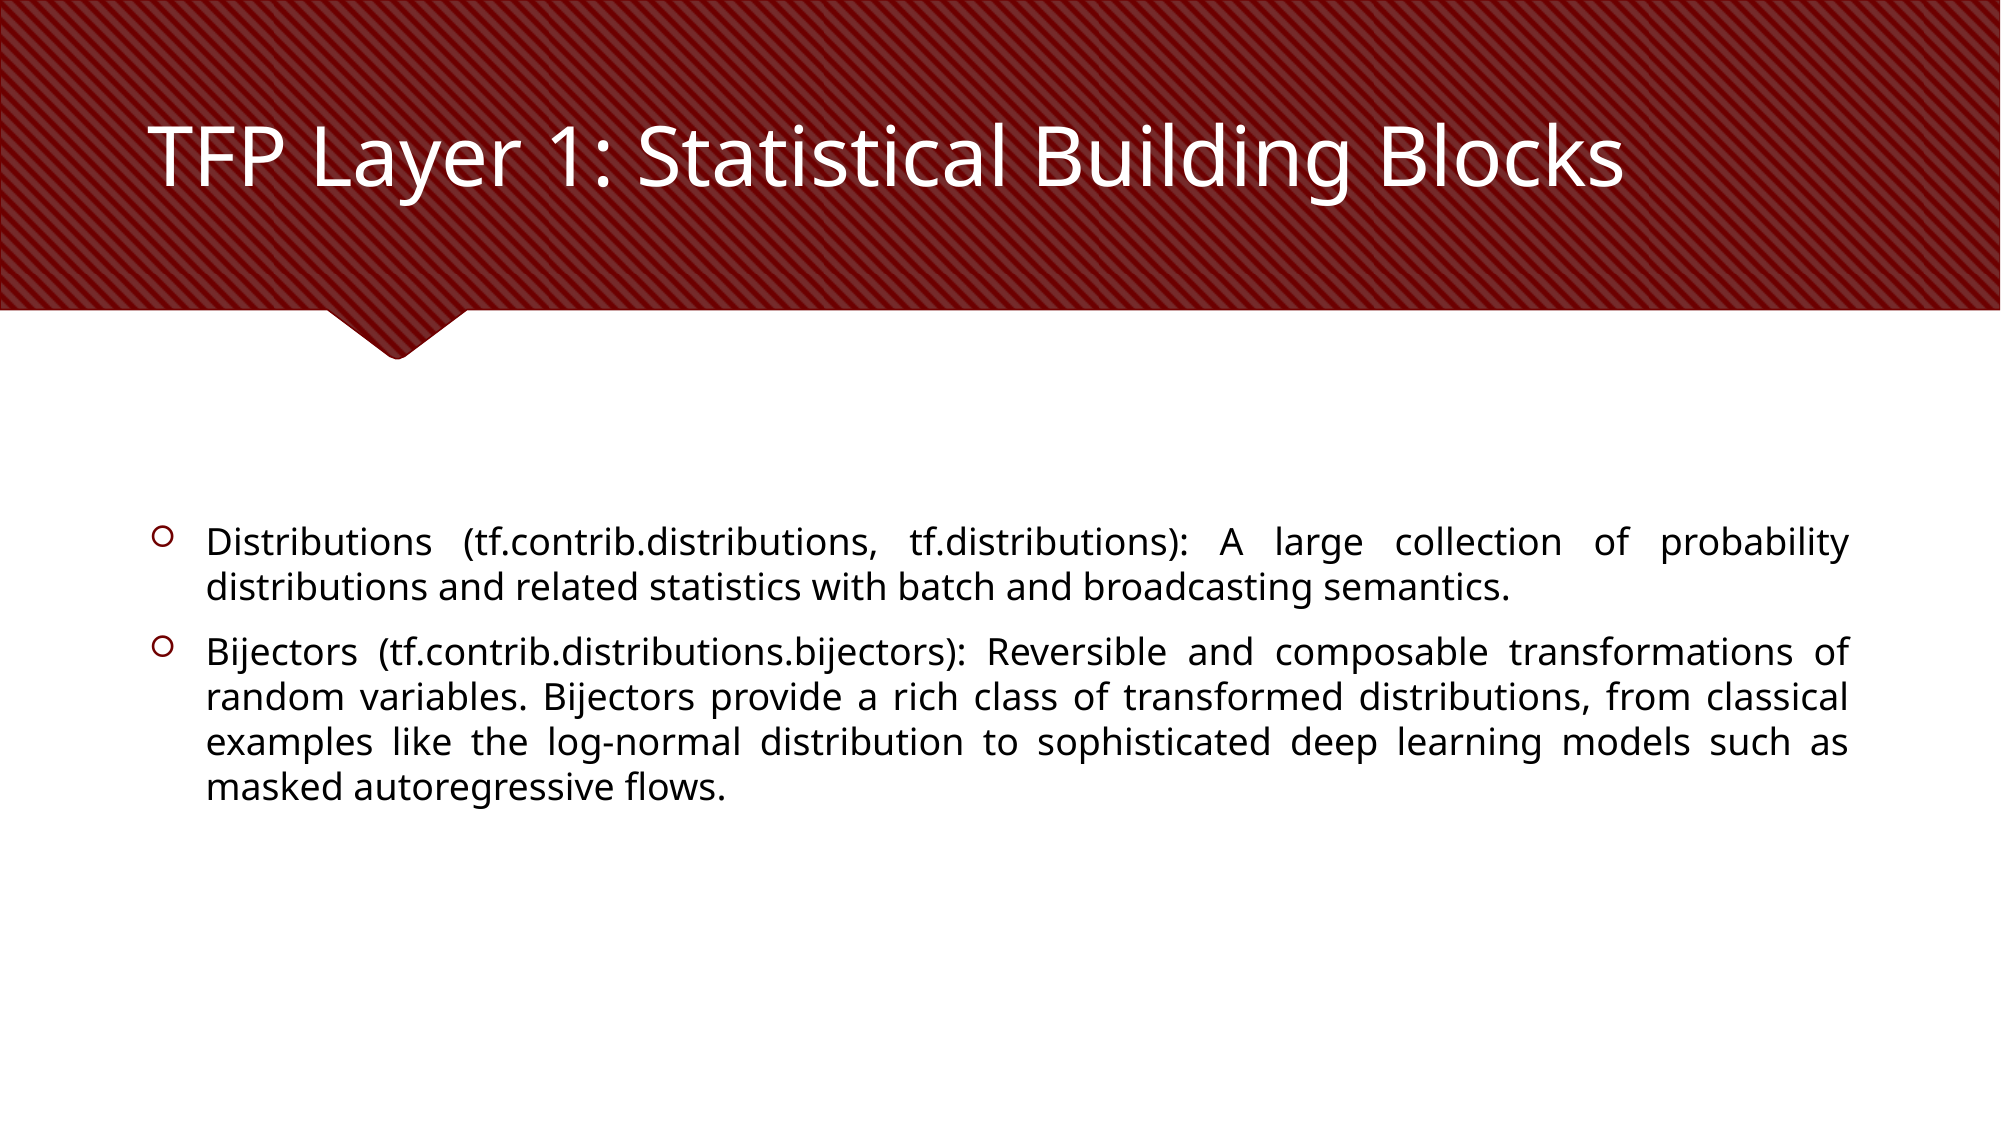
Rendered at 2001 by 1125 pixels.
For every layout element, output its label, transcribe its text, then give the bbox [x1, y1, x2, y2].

list Distributions (tf.contrib.distributions, tf.distributions): A large collection of probability distributions and related statistics with batch and broadcasting semantics. Bijectors (tf.contrib.distributions.bijectors): Reversible and composable transformations of random variables. Bijectors provide a rich class of transformed distributions, from classical examples like the log-normal distribution to sophisticated deep learning models such as masked autoregressive flows. [134, 364, 1866, 962]
title TFP Layer 1: Statistical Building Blocks [132, 73, 1868, 233]
